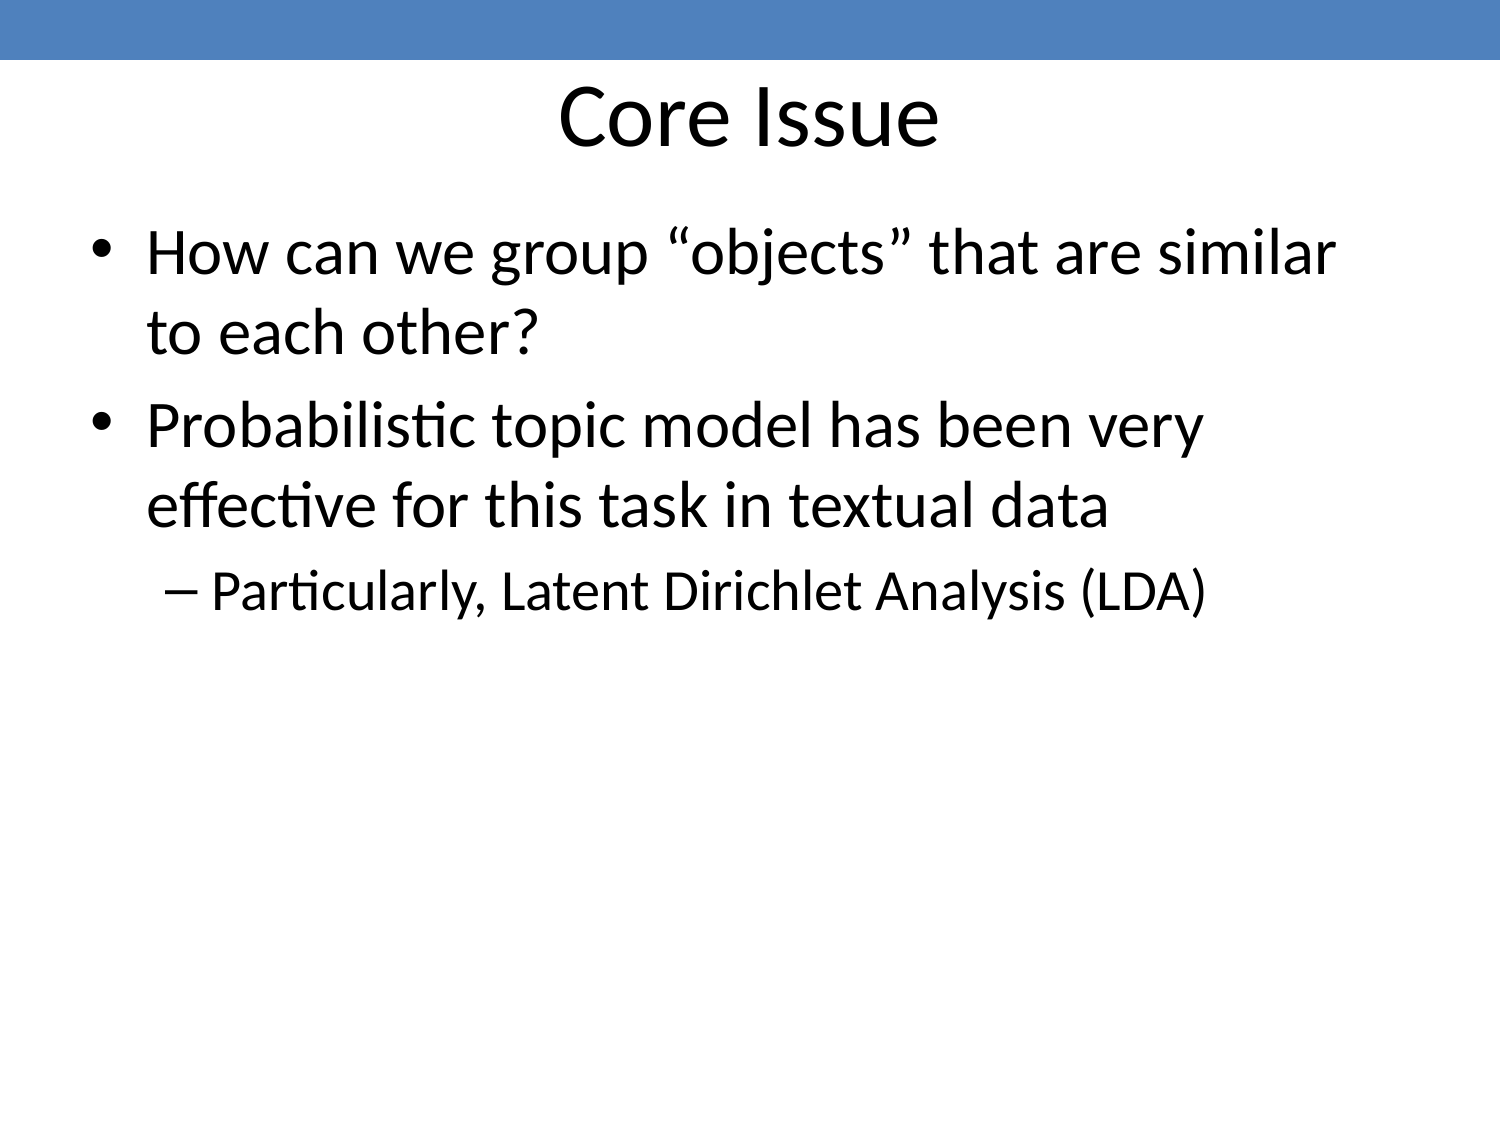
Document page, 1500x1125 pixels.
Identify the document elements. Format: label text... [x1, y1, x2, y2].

title Core Issue [75, 45, 1425, 175]
list How can we group “objects” that are similar to each other? Probabilistic topic model has been very effective for this task in textual data Particularly, Latent Dirichlet Analysis (LDA) [75, 200, 1425, 1005]
